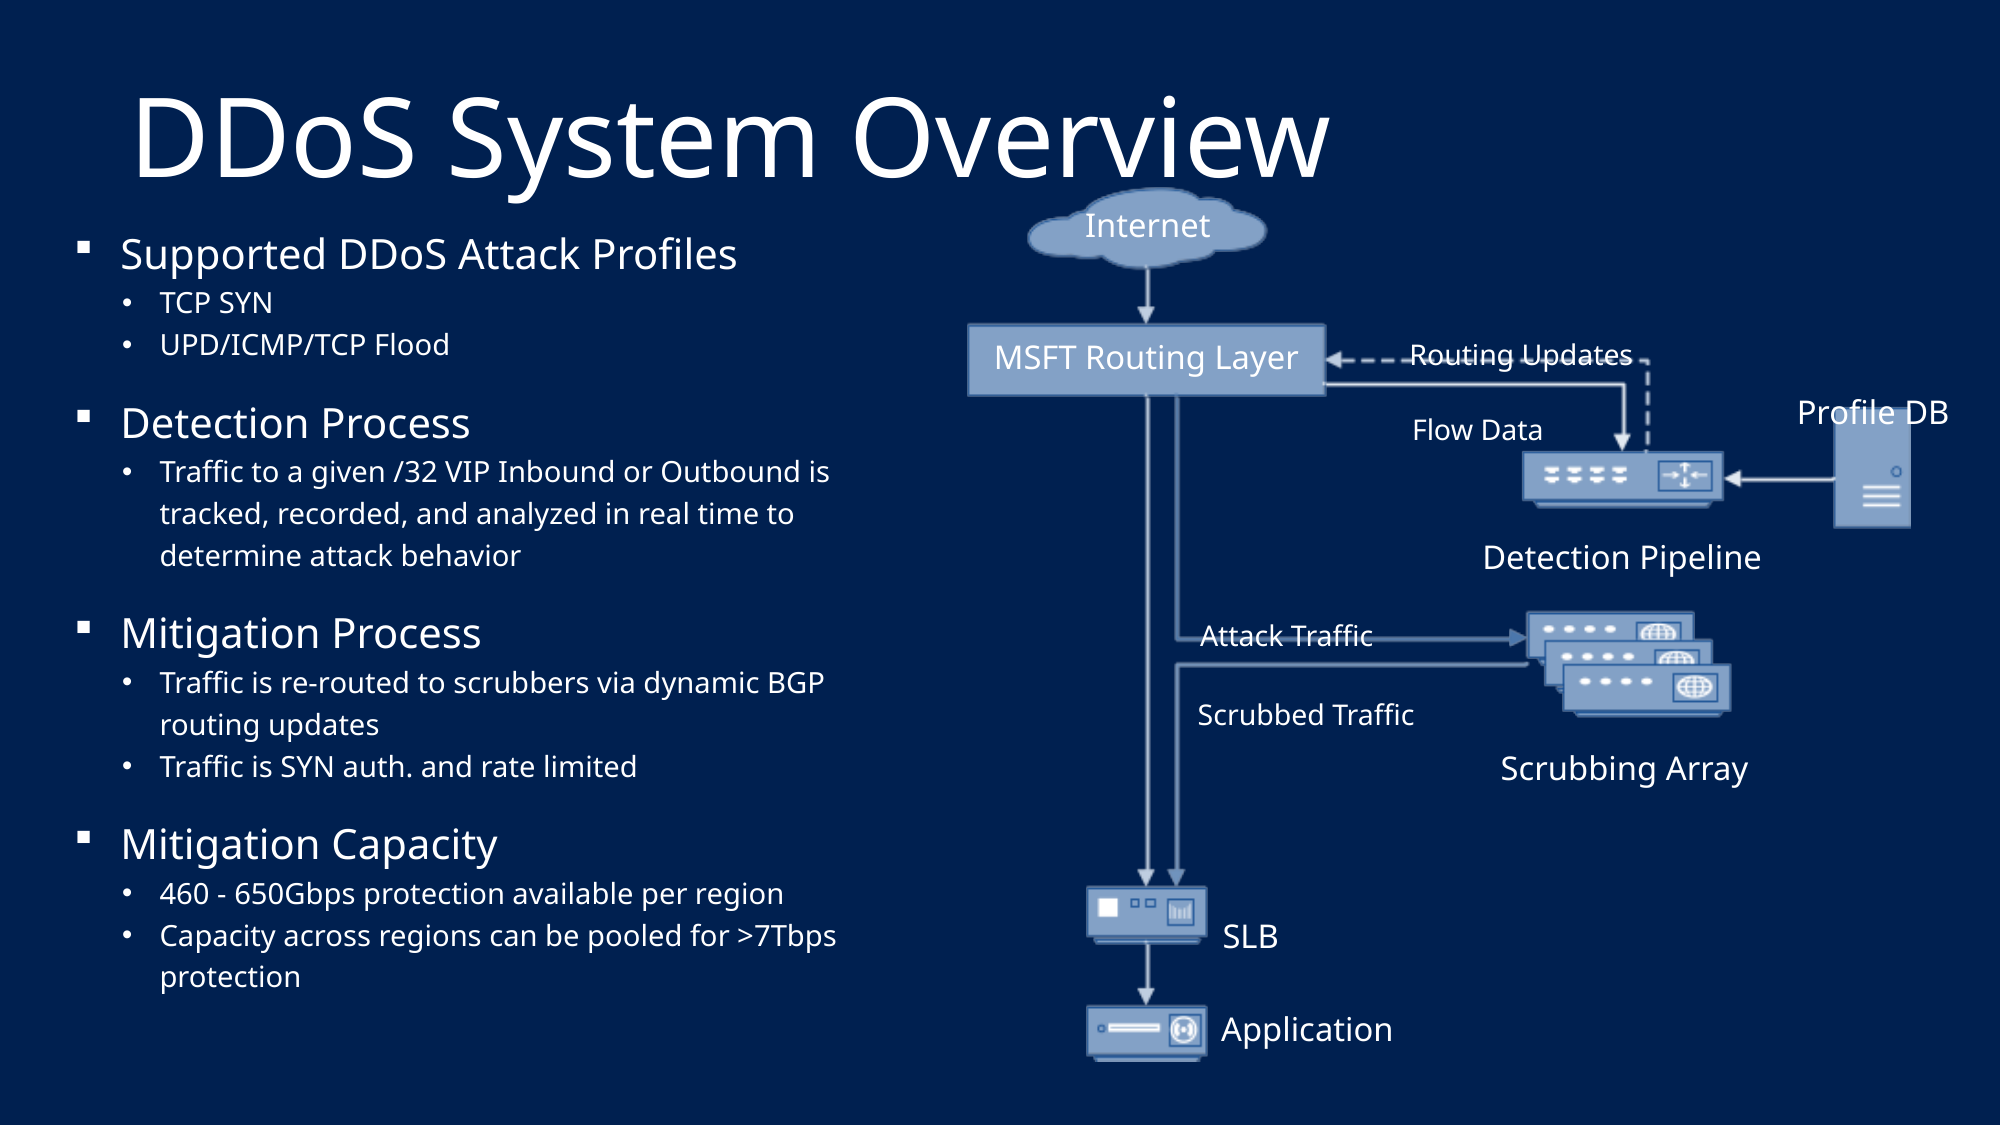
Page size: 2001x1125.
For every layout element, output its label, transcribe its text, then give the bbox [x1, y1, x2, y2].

picture [966, 186, 1911, 1062]
list Supported DDoS Attack Profiles TCP SYN UPD/ICMP/TCP Flood Detection Process Traffic to a given /32 VIP Inbound or Outbound is tracked, recorded, and analyzed in real time to determine attack behavior Mitigation Process Traffic is re-routed to scrubbers via dynamic BGP routing updates Traffic is SYN auth. and rate limited Mitigation Capacity 460 - 650Gbps protection available per region Capacity across regions can be pooled for >7Tbps protection [44, 195, 927, 1041]
title DDoS System Overview [99, 45, 1900, 233]
text_box Profile DB [1915, 378, 1979, 450]
